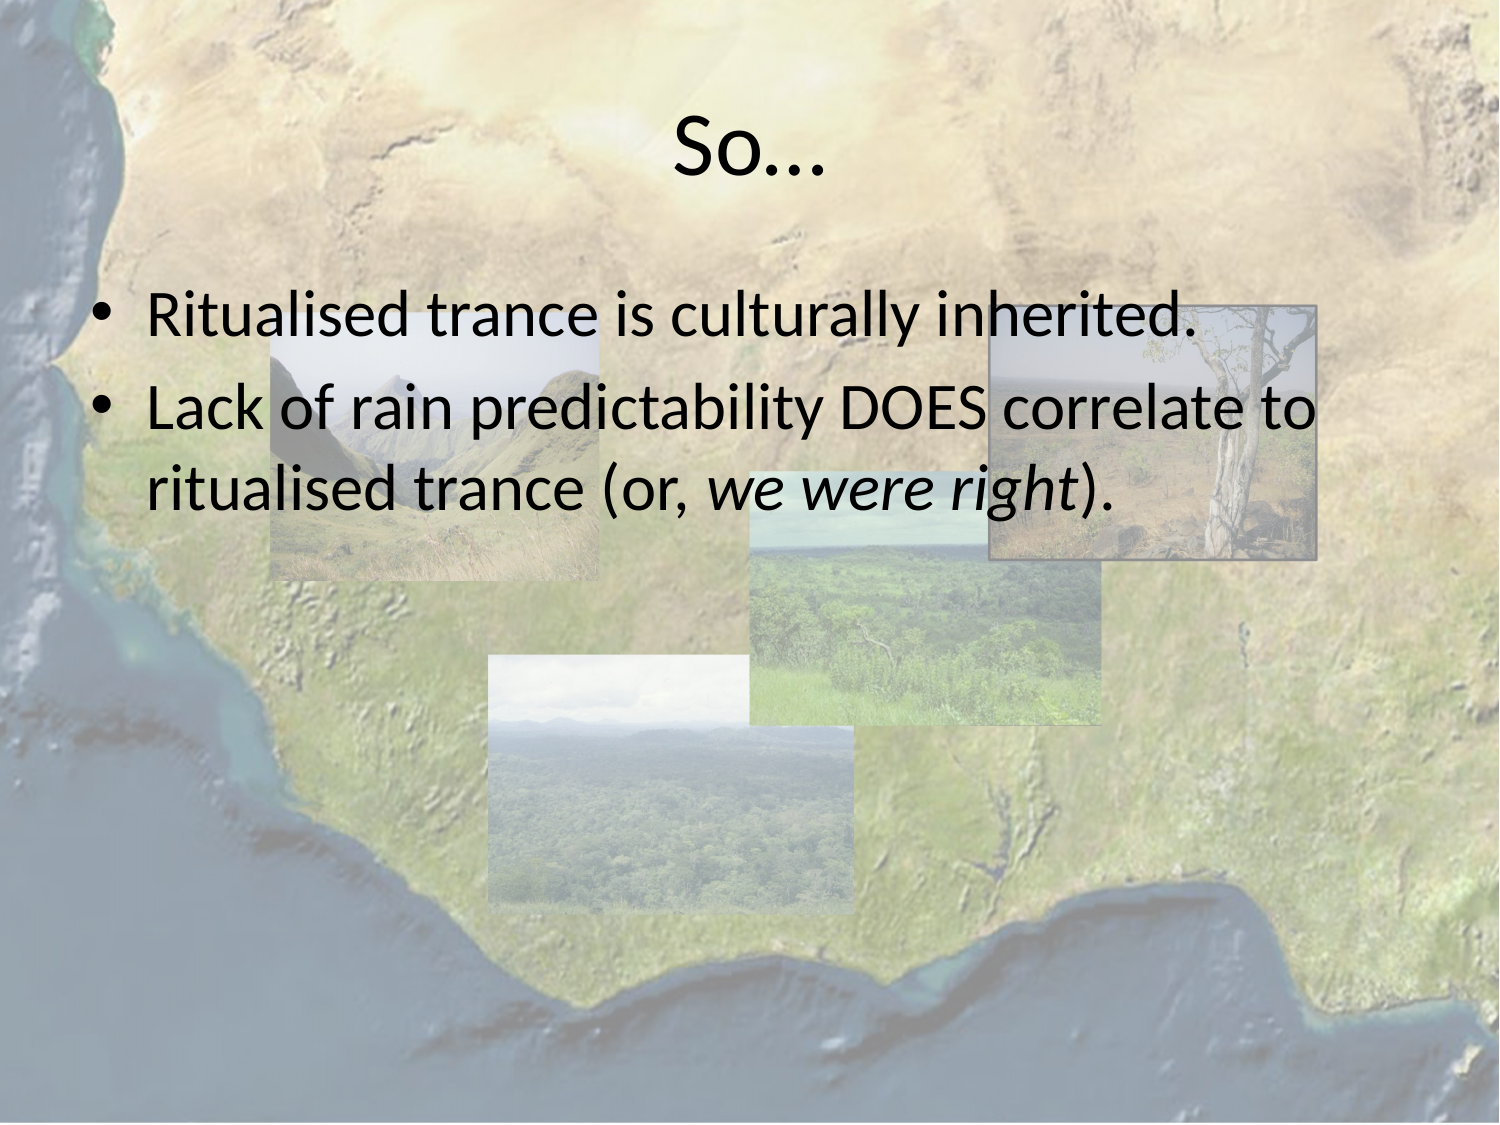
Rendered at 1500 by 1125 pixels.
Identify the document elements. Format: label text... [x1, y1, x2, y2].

list Ritualised trance is culturally inherited. Lack of rain predictability DOES correlate to ritualised trance (or, we were right). [75, 262, 1425, 1005]
title So… [75, 45, 1425, 233]
